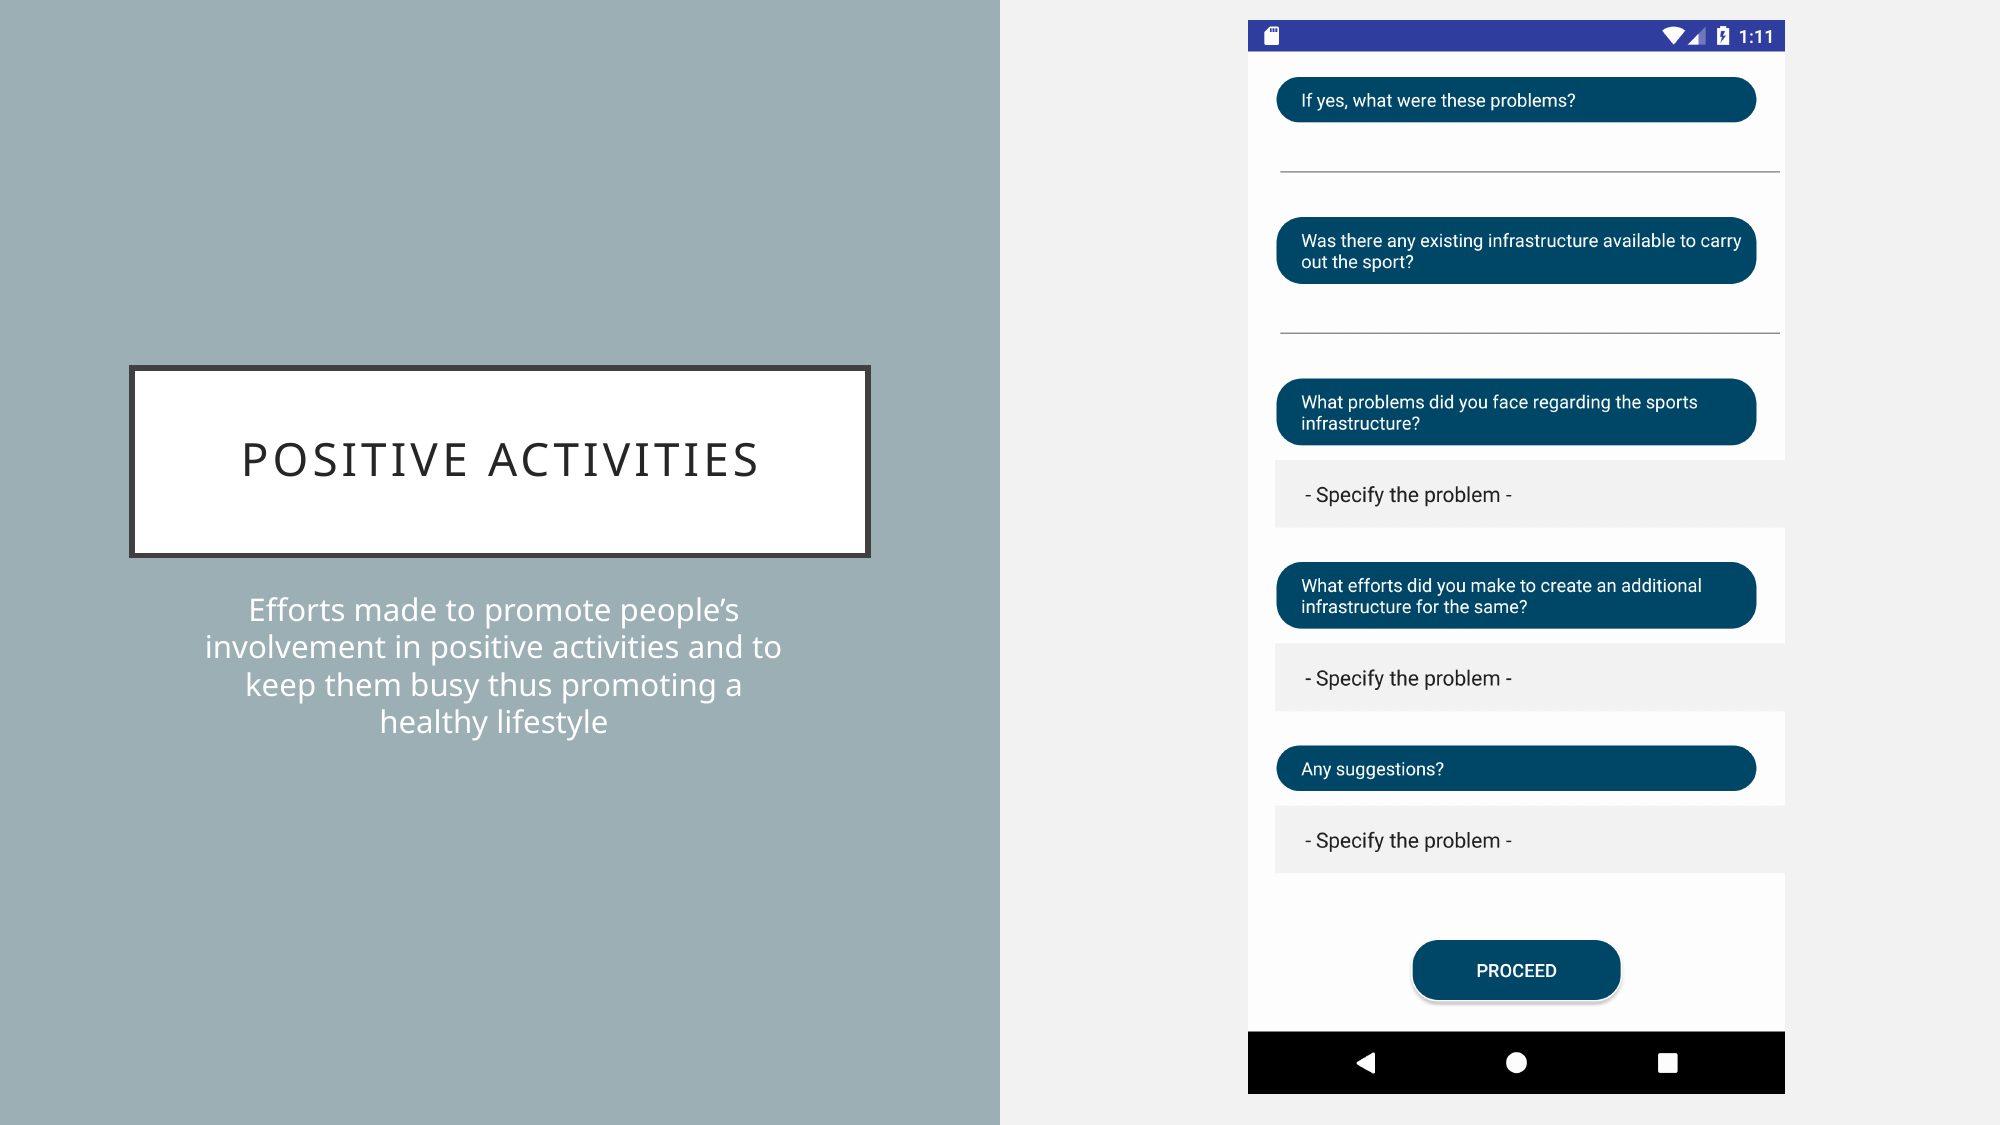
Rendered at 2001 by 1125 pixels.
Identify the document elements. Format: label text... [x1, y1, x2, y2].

picture [1248, 20, 1785, 1094]
list Efforts made to promote people’s involvement in positive activities and to keep them busy thus promoting a healthy lifestyle [183, 582, 806, 943]
title Positive activities [129, 365, 871, 558]
